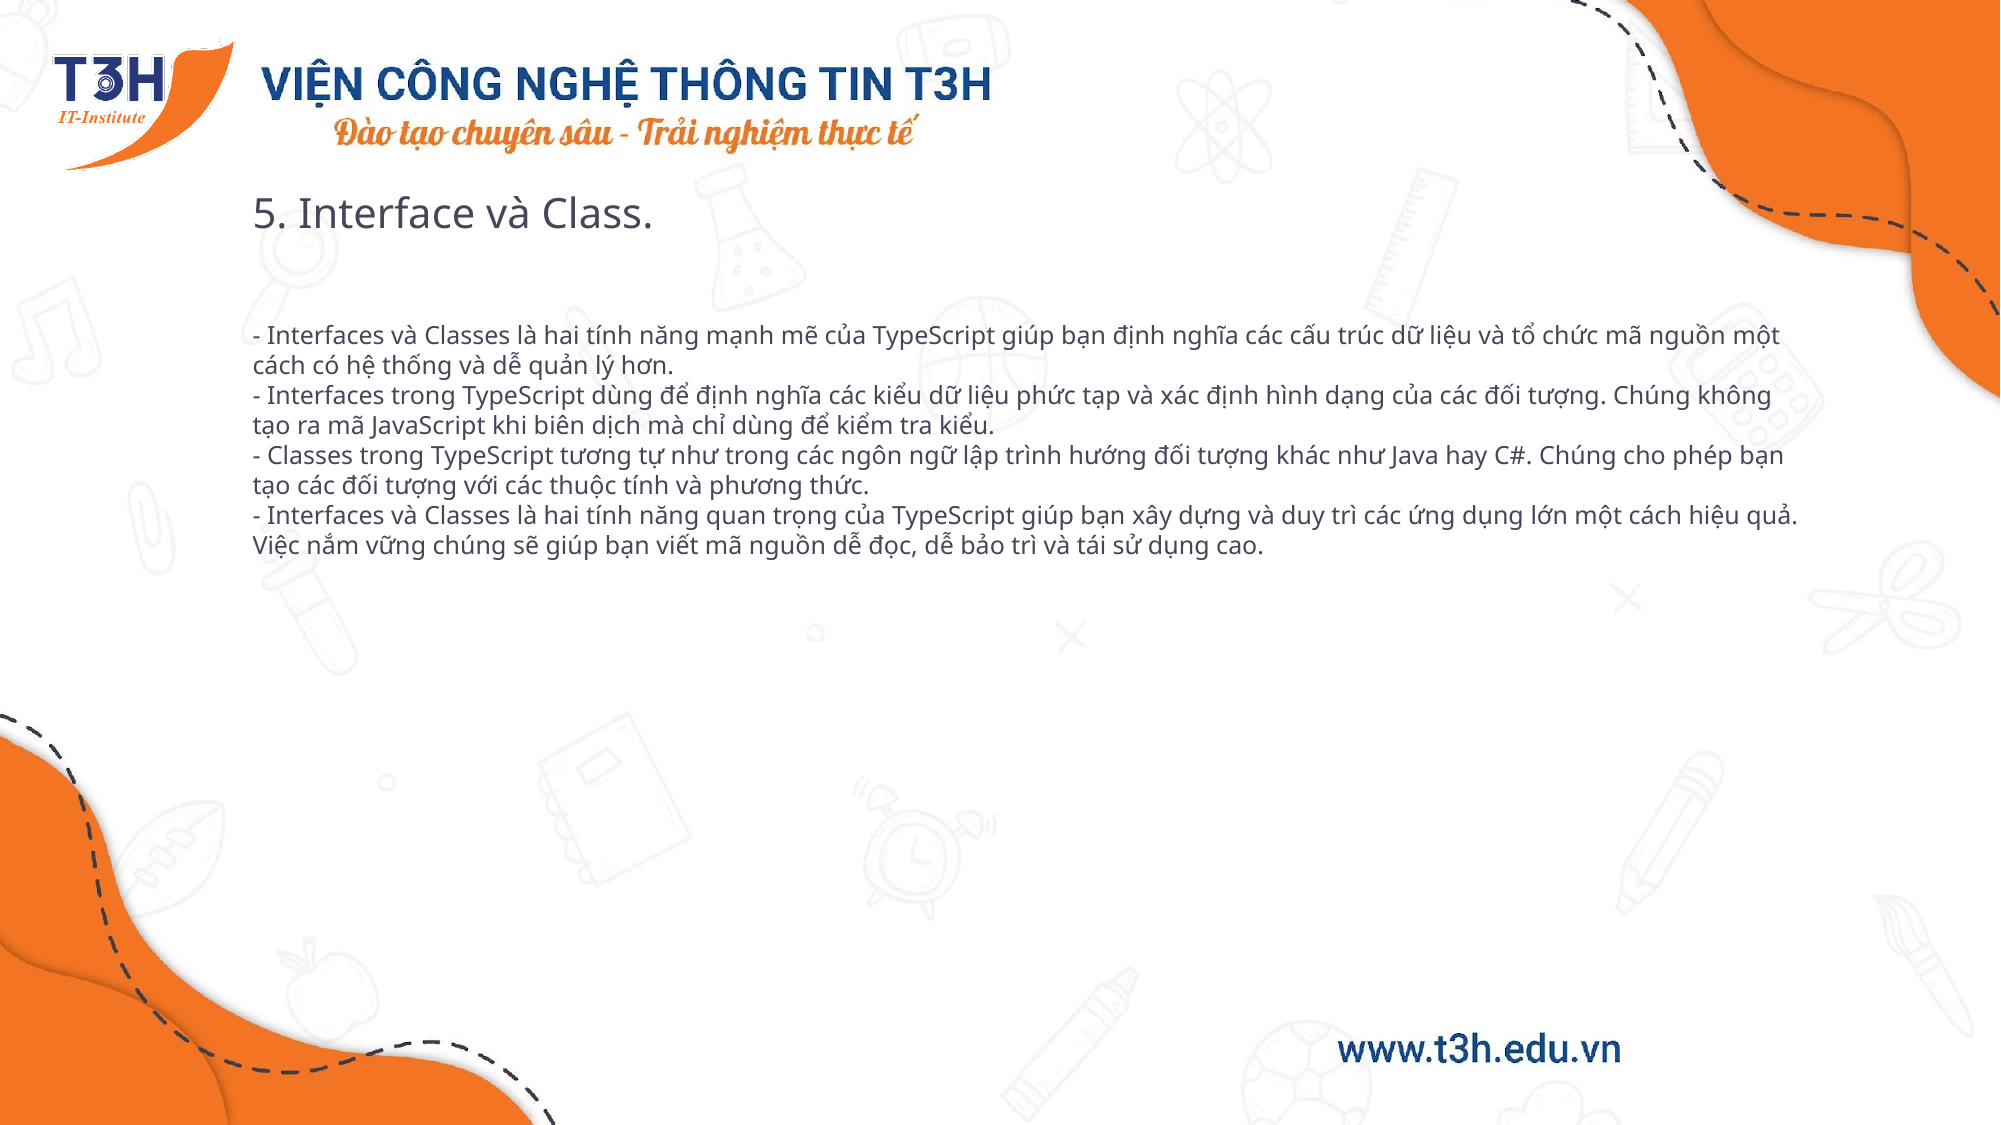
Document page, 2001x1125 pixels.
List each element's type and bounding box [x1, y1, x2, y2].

text_box [351, 257, 484, 376]
picture [0, 0, 2000, 1125]
